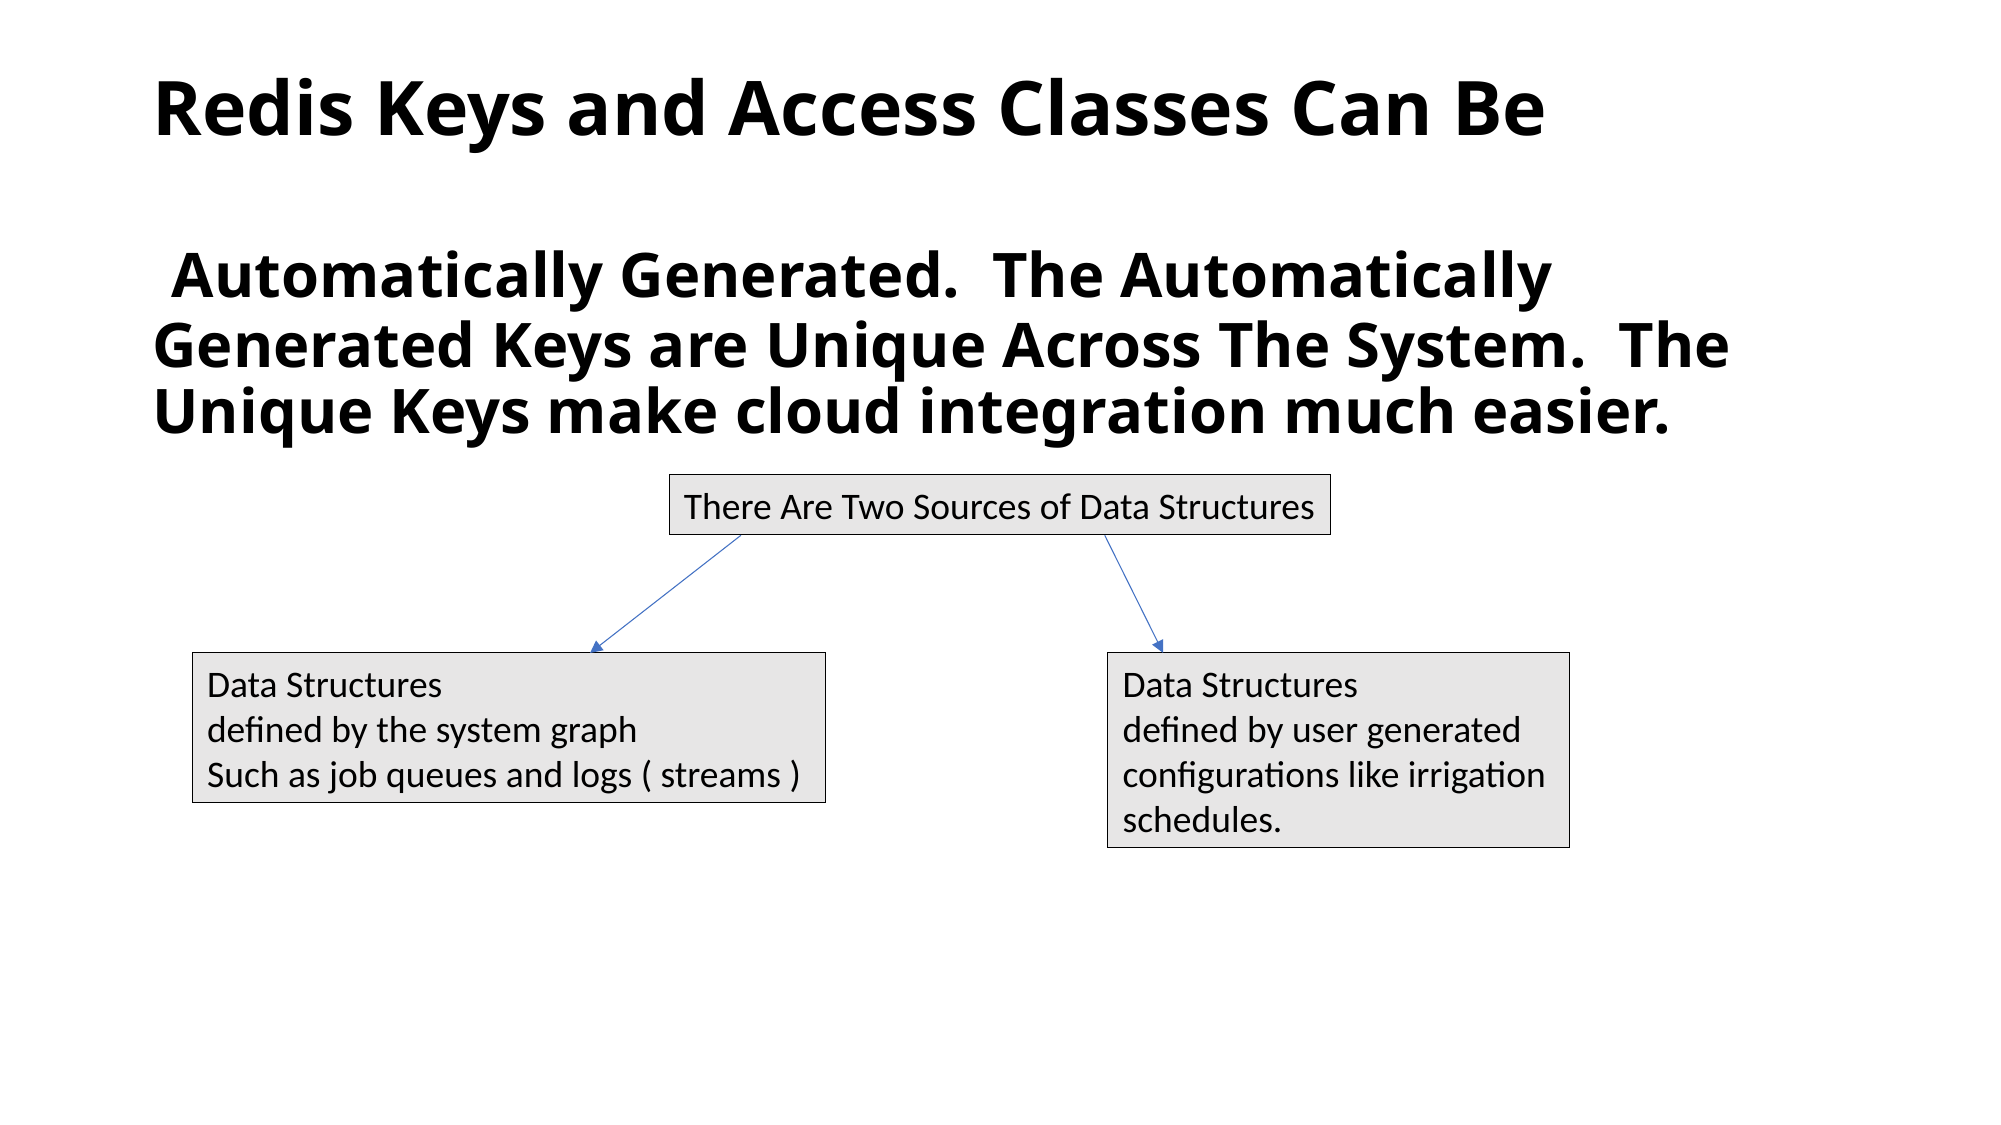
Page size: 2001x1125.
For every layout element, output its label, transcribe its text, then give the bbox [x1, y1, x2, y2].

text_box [590, 535, 741, 653]
text_box There Are Two Sources of Data Structures [669, 474, 1331, 535]
text_box Data Structures defined by user generated configurations like irrigation schedules. [1107, 652, 1570, 848]
title Redis Keys and Access Classes Can Be Automatically Generated. The Automatically Generated Keys are Unique Across The System. The Unique Keys make cloud integration much easier. [137, 59, 1863, 458]
text_box Data Structures defined by the system graph Such as job queues and logs ( streams ) [192, 652, 826, 803]
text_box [1104, 535, 1164, 653]
